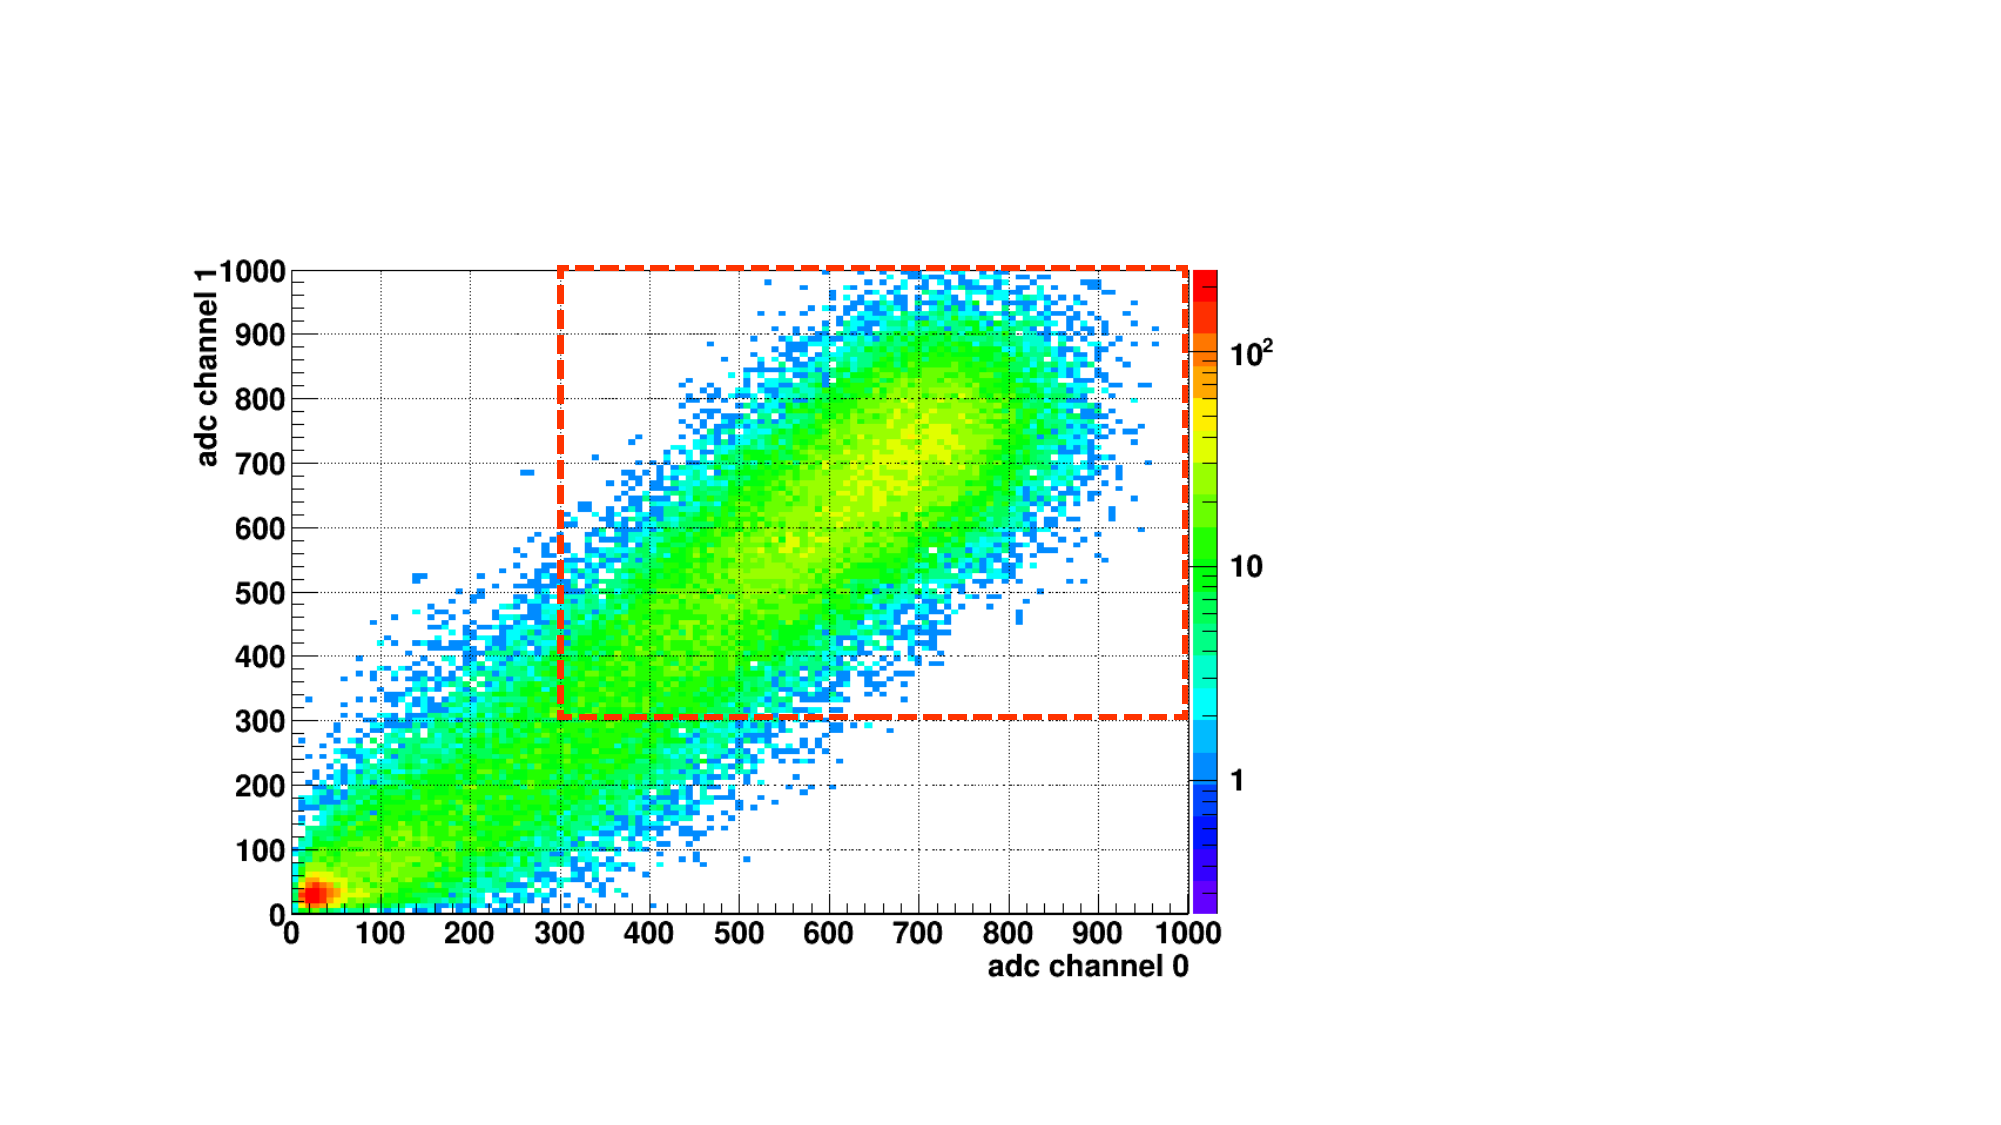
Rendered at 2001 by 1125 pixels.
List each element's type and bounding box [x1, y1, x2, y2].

text_box [187, 243, 1280, 988]
